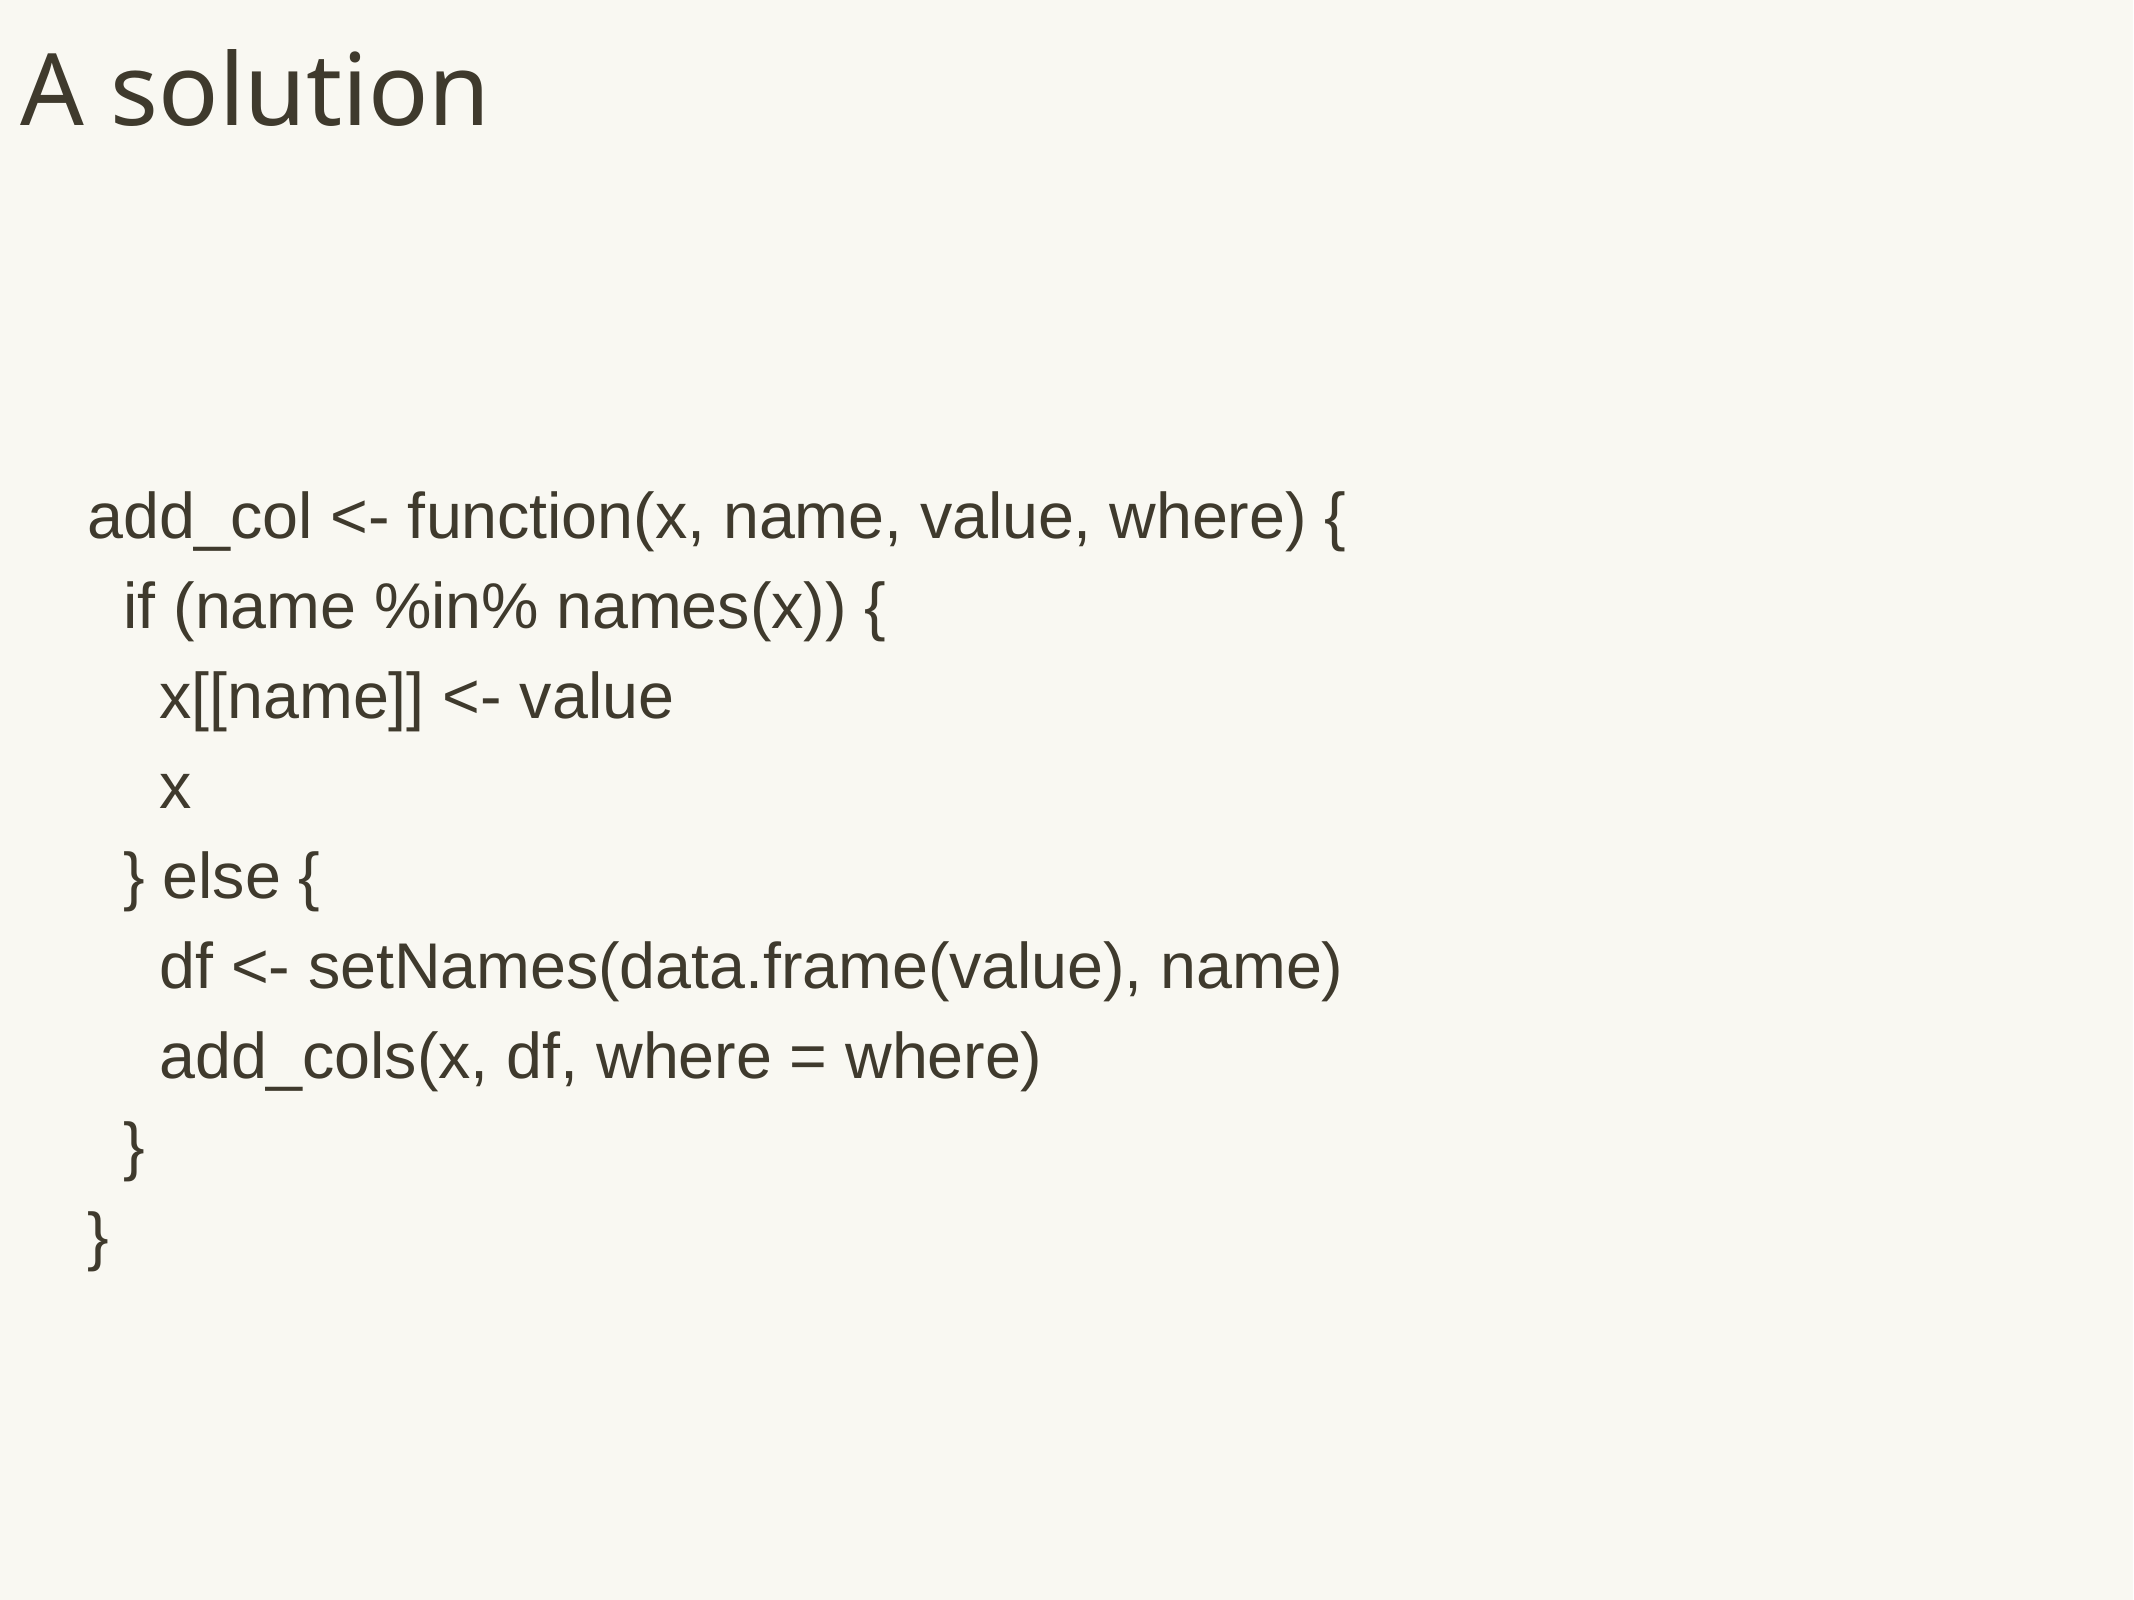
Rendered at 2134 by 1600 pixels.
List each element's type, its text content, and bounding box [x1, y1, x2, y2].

title A solution [0, 3, 2134, 168]
list add_col <- function(x, name, value, where) { if (name %in% names(x)) { x[[name]] <- value x } else { df <- setNames(data.frame(value), name) add_cols(x, df, where = where) } } [78, 241, 2055, 1505]
